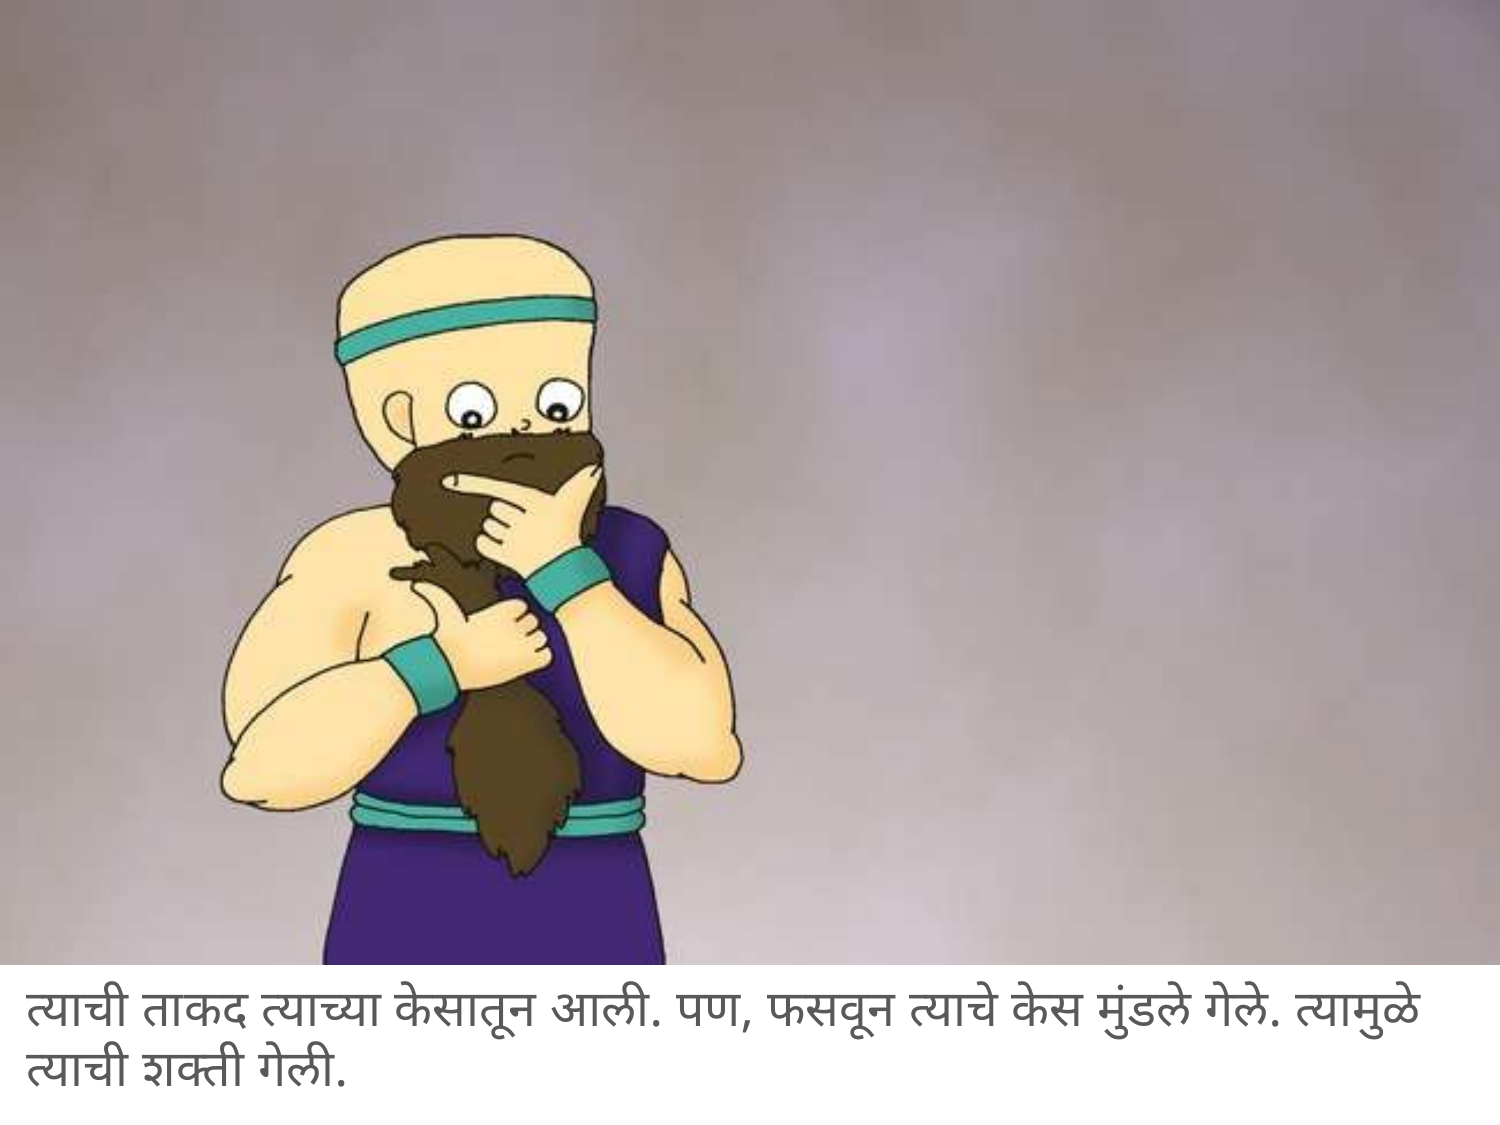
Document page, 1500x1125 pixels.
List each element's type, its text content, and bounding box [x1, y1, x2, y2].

text_box त्याची ताकद त्याच्या केसातून आली. पण, फसवून त्याचे केस मुंडले गेले. त्यामुळे त्याची शक्ती गेली. [11, 973, 1498, 1105]
picture [0, 0, 1500, 965]
